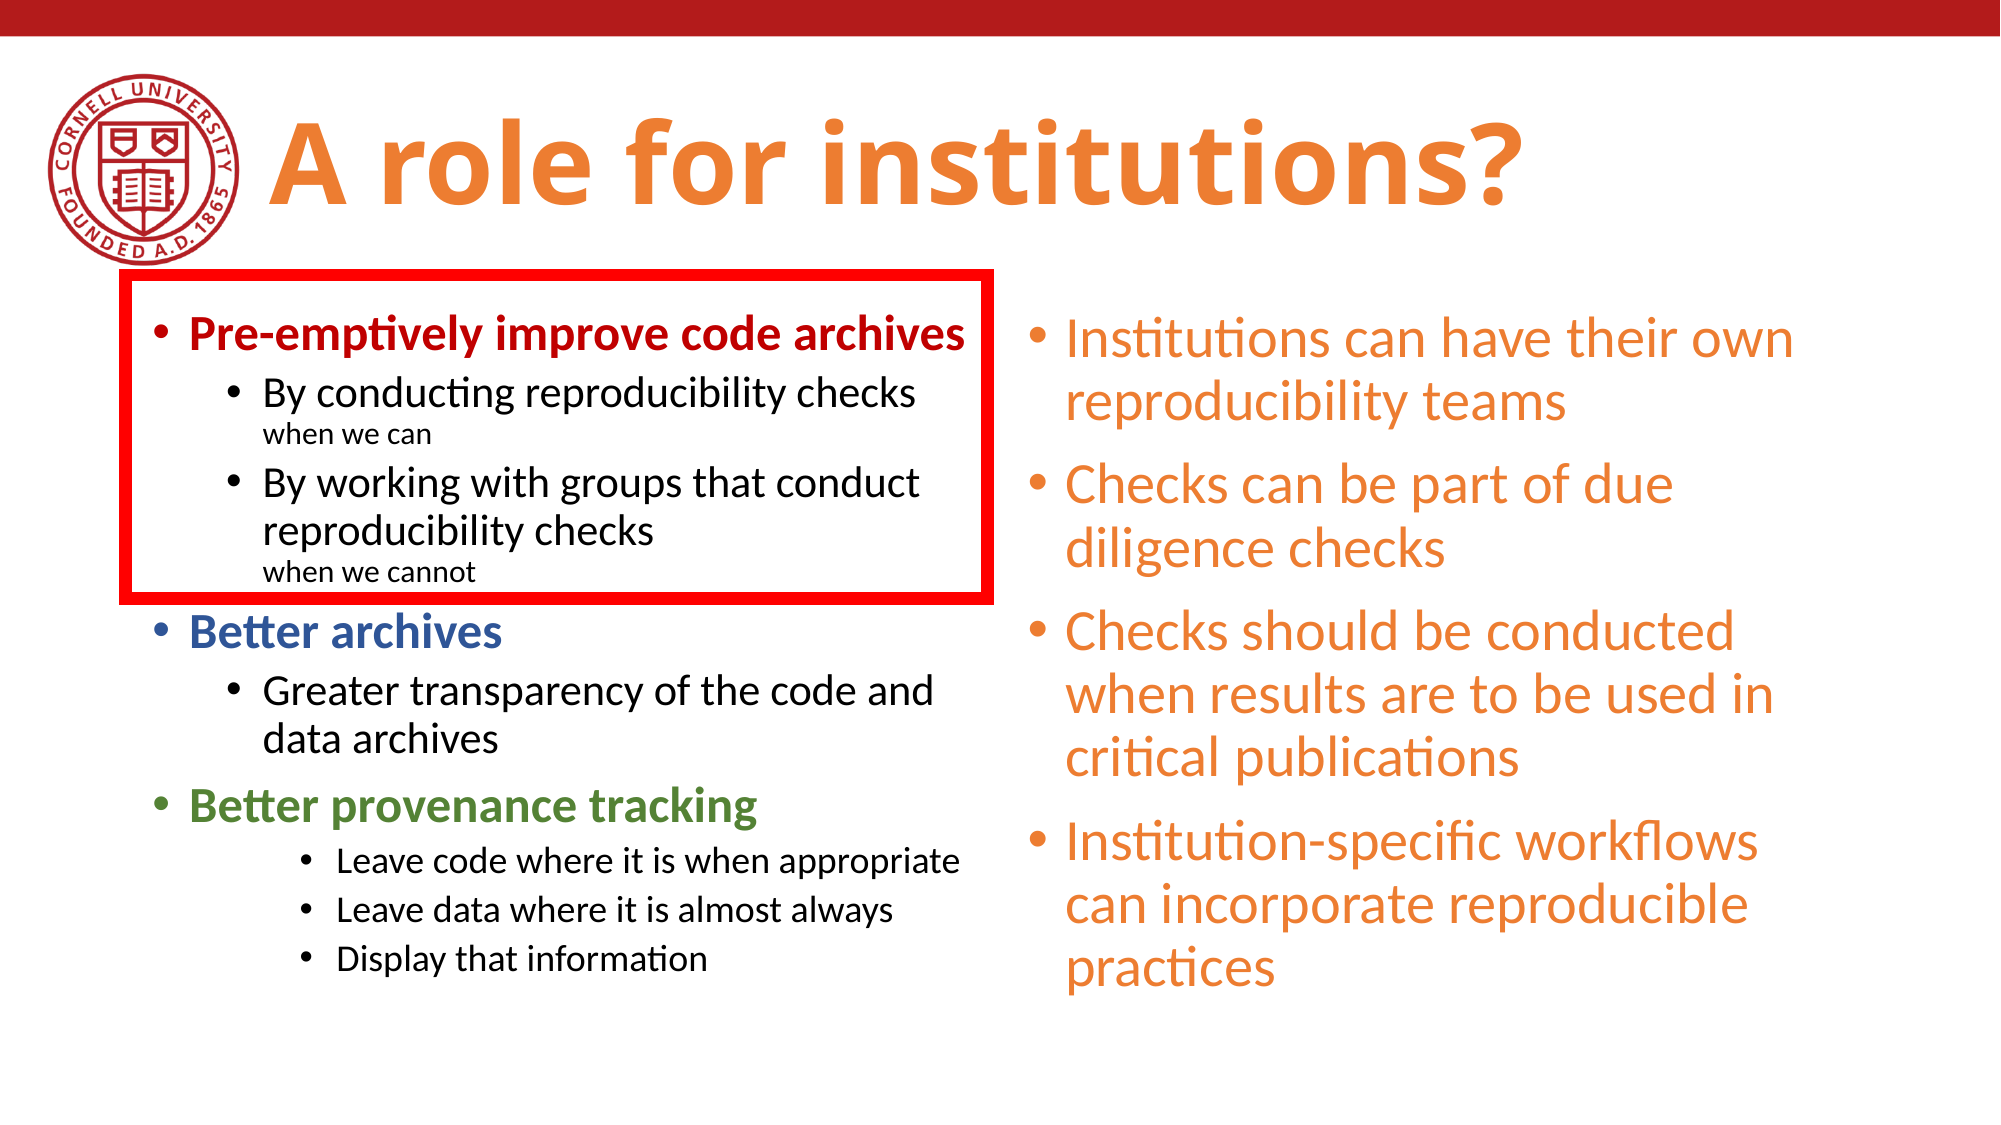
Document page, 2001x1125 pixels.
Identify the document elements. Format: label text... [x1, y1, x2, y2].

list Pre-emptively improve code archives By conducting reproducibility checks when we can By working with groups that conduct reproducibility checks when we cannot Better archives Greater transparency of the code and data archives Better provenance tracking Leave code where it is when appropriate Leave data where it is almost always Display that information [137, 599, 988, 1014]
picture [39, 65, 254, 274]
title A role for institutions? [254, 59, 1863, 278]
text_box [124, 274, 988, 599]
list Institutions can have their own reproducibility teams Checks can be part of due diligence checks Checks should be conducted when results are to be used in critical publications Institution-specific workflows can incorporate reproducible practices [1012, 299, 1863, 1014]
